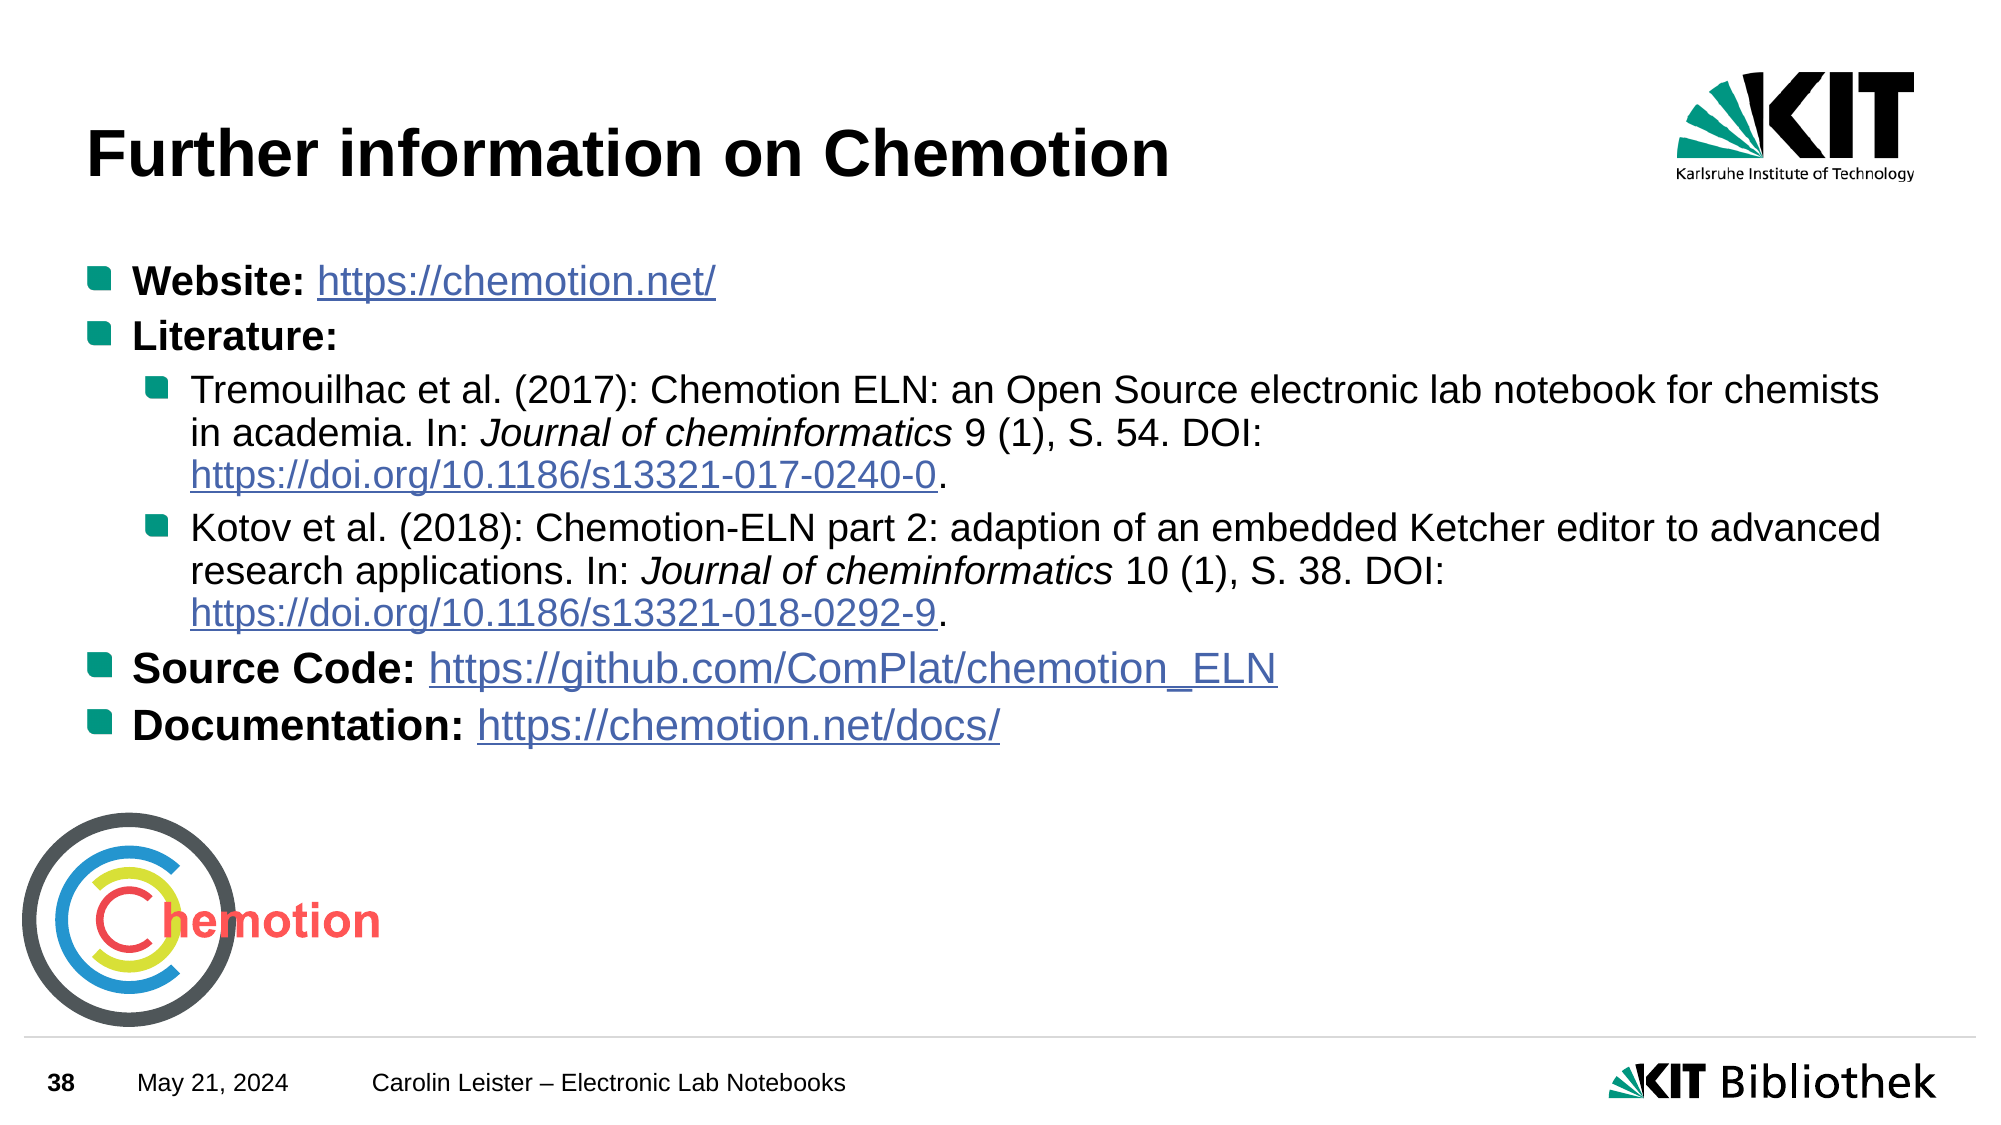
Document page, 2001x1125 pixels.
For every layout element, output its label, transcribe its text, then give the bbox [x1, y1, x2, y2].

picture [1677, 72, 1914, 182]
picture [145, 514, 168, 539]
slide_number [137, 1039, 362, 1125]
picture [145, 376, 168, 401]
picture [21, 812, 394, 1039]
picture [87, 652, 112, 680]
slide_number 38 [47, 1039, 119, 1125]
title Further information on Chemotion [86, 64, 1589, 191]
picture [87, 709, 112, 737]
list Website: https://chemotion.net/ Literature: Tremouilhac et al. (2017): Chemotion ELN: an Open Source electronic lab notebook for chemists in academia. In: Journal of cheminformatics 9 (1), S. 54. DOI: https://doi.org/10.1186/s13321-017-0240-0. Kotov et al. (2018): Chemotion-ELN part 2: adaption of an embedded Ketcher editor to advanced research applications. In: Journal of cheminformatics 10 (1), S. 38. DOI: https://doi.org/10.1186/s13321-018-0292-9. Source Code: https://github.com/ComPlat/chemotion_ELN Documentation: https://chemotion.net/docs/ [87, 259, 1913, 996]
picture [87, 266, 111, 293]
picture [87, 321, 111, 348]
